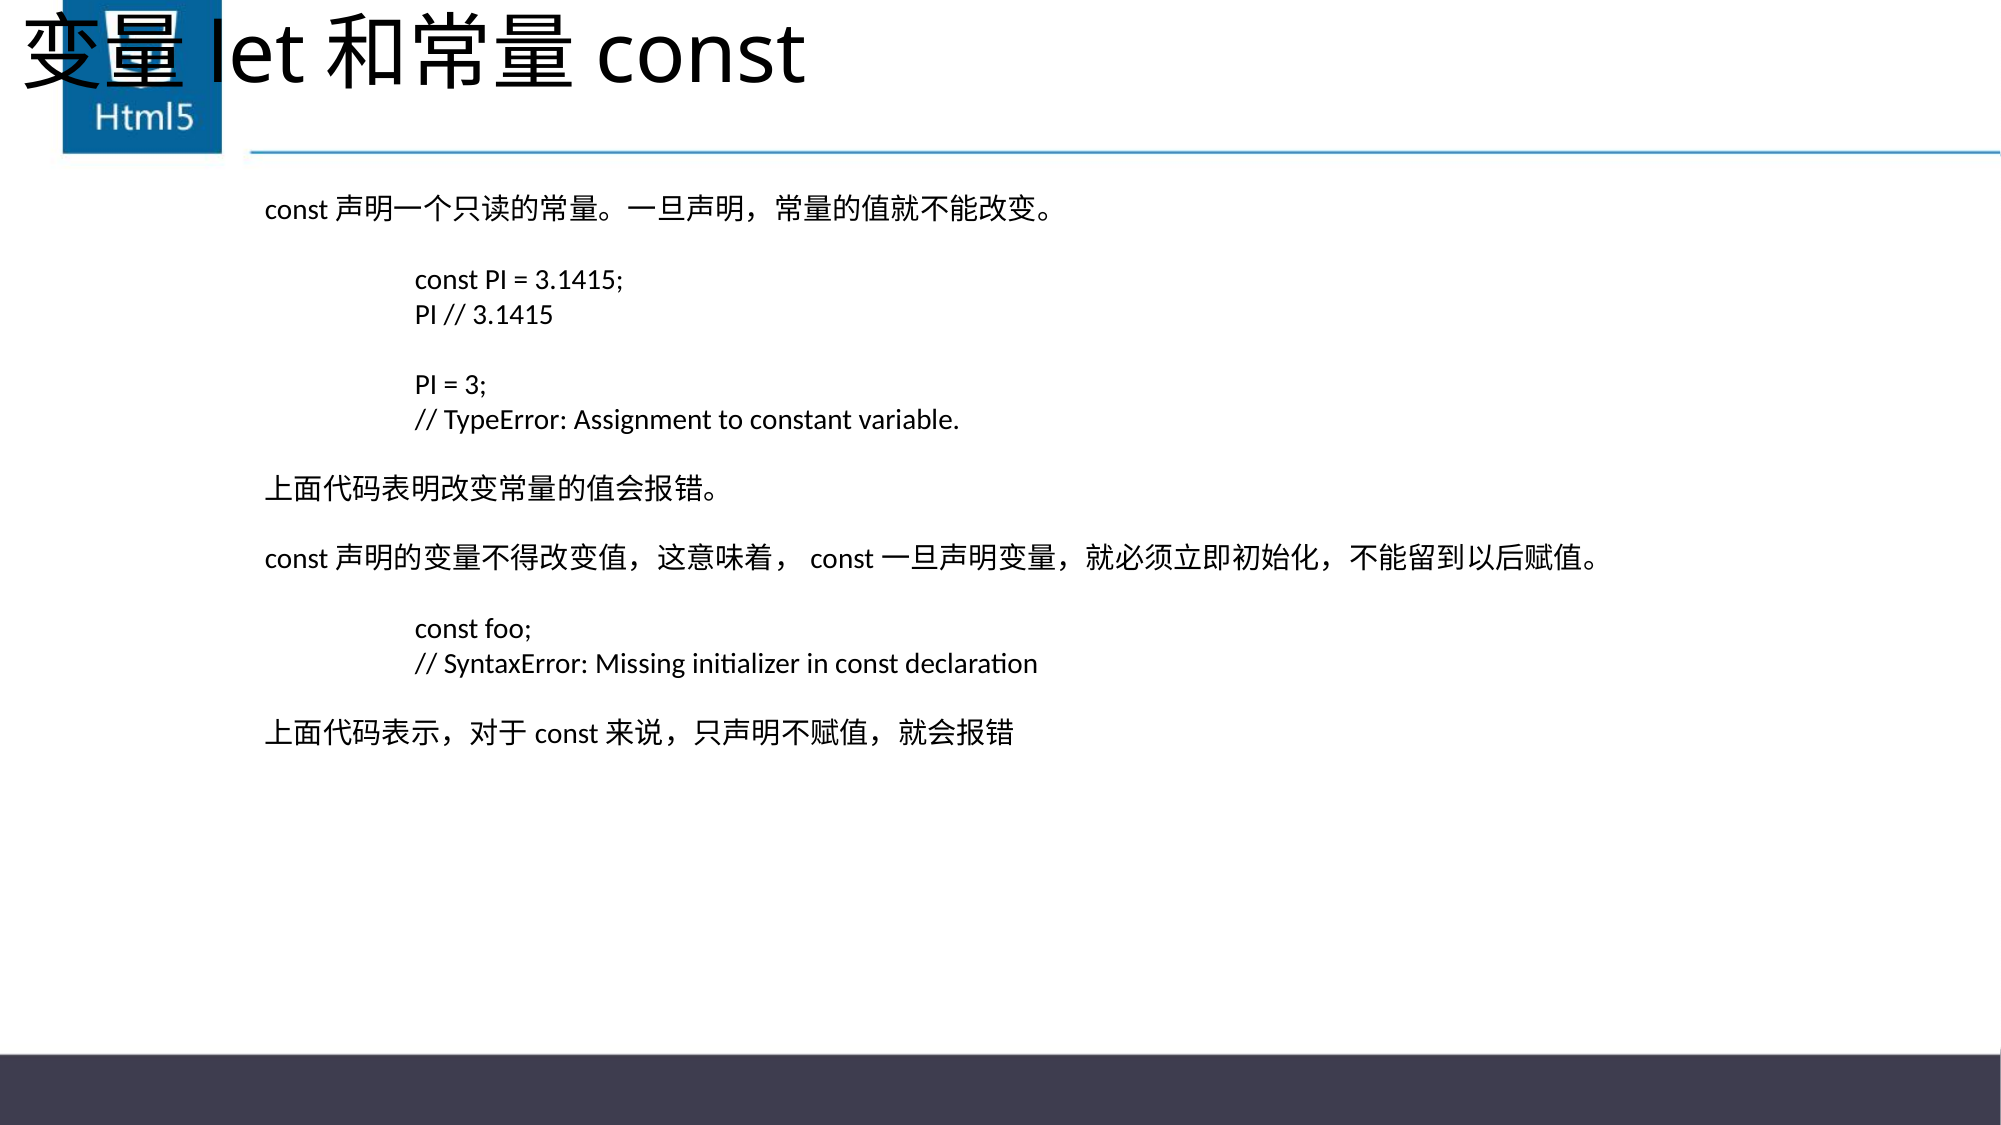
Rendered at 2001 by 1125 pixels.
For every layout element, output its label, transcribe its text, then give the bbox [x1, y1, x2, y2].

list const声明一个只读的常量。一旦声明，常量的值就不能改变。 const PI = 3.1415; PI // 3.1415 PI = 3; // TypeError: Assignment to constant variable. 上面代码表明改变常量的值会报错。 const声明的变量不得改变值，这意味着，const一旦声明变量，就必须立即初始化，不能留到以后赋值。 const foo; // SyntaxError: Missing initializer in const declaration 上面代码表示，对于const来说，只声明不赋值，就会报错 [249, 182, 1978, 1025]
title 变量let和常量const [6, 3, 1997, 152]
picture [0, 0, 2001, 1125]
